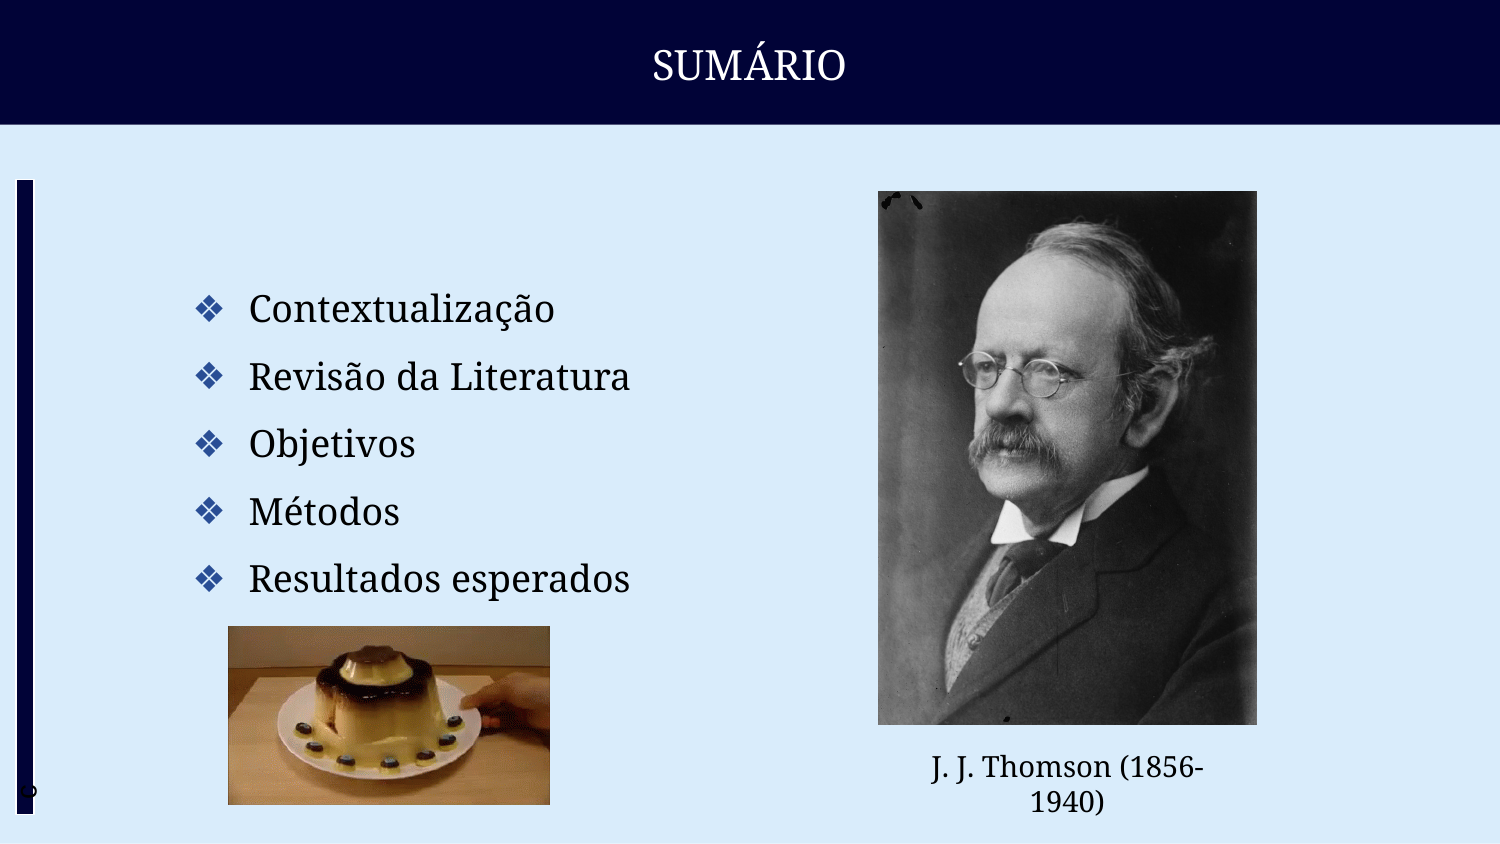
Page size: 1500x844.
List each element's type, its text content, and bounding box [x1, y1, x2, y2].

text_box [0, 125, 1500, 844]
text_box Contextualização Revisão da Literatura Objetivos Métodos Resultados esperados [158, 247, 750, 616]
text_box c [15, 179, 34, 815]
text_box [874, 191, 1262, 835]
text_box [0, 0, 1500, 125]
title SUMÁRIO [538, 17, 962, 104]
picture [228, 626, 550, 806]
